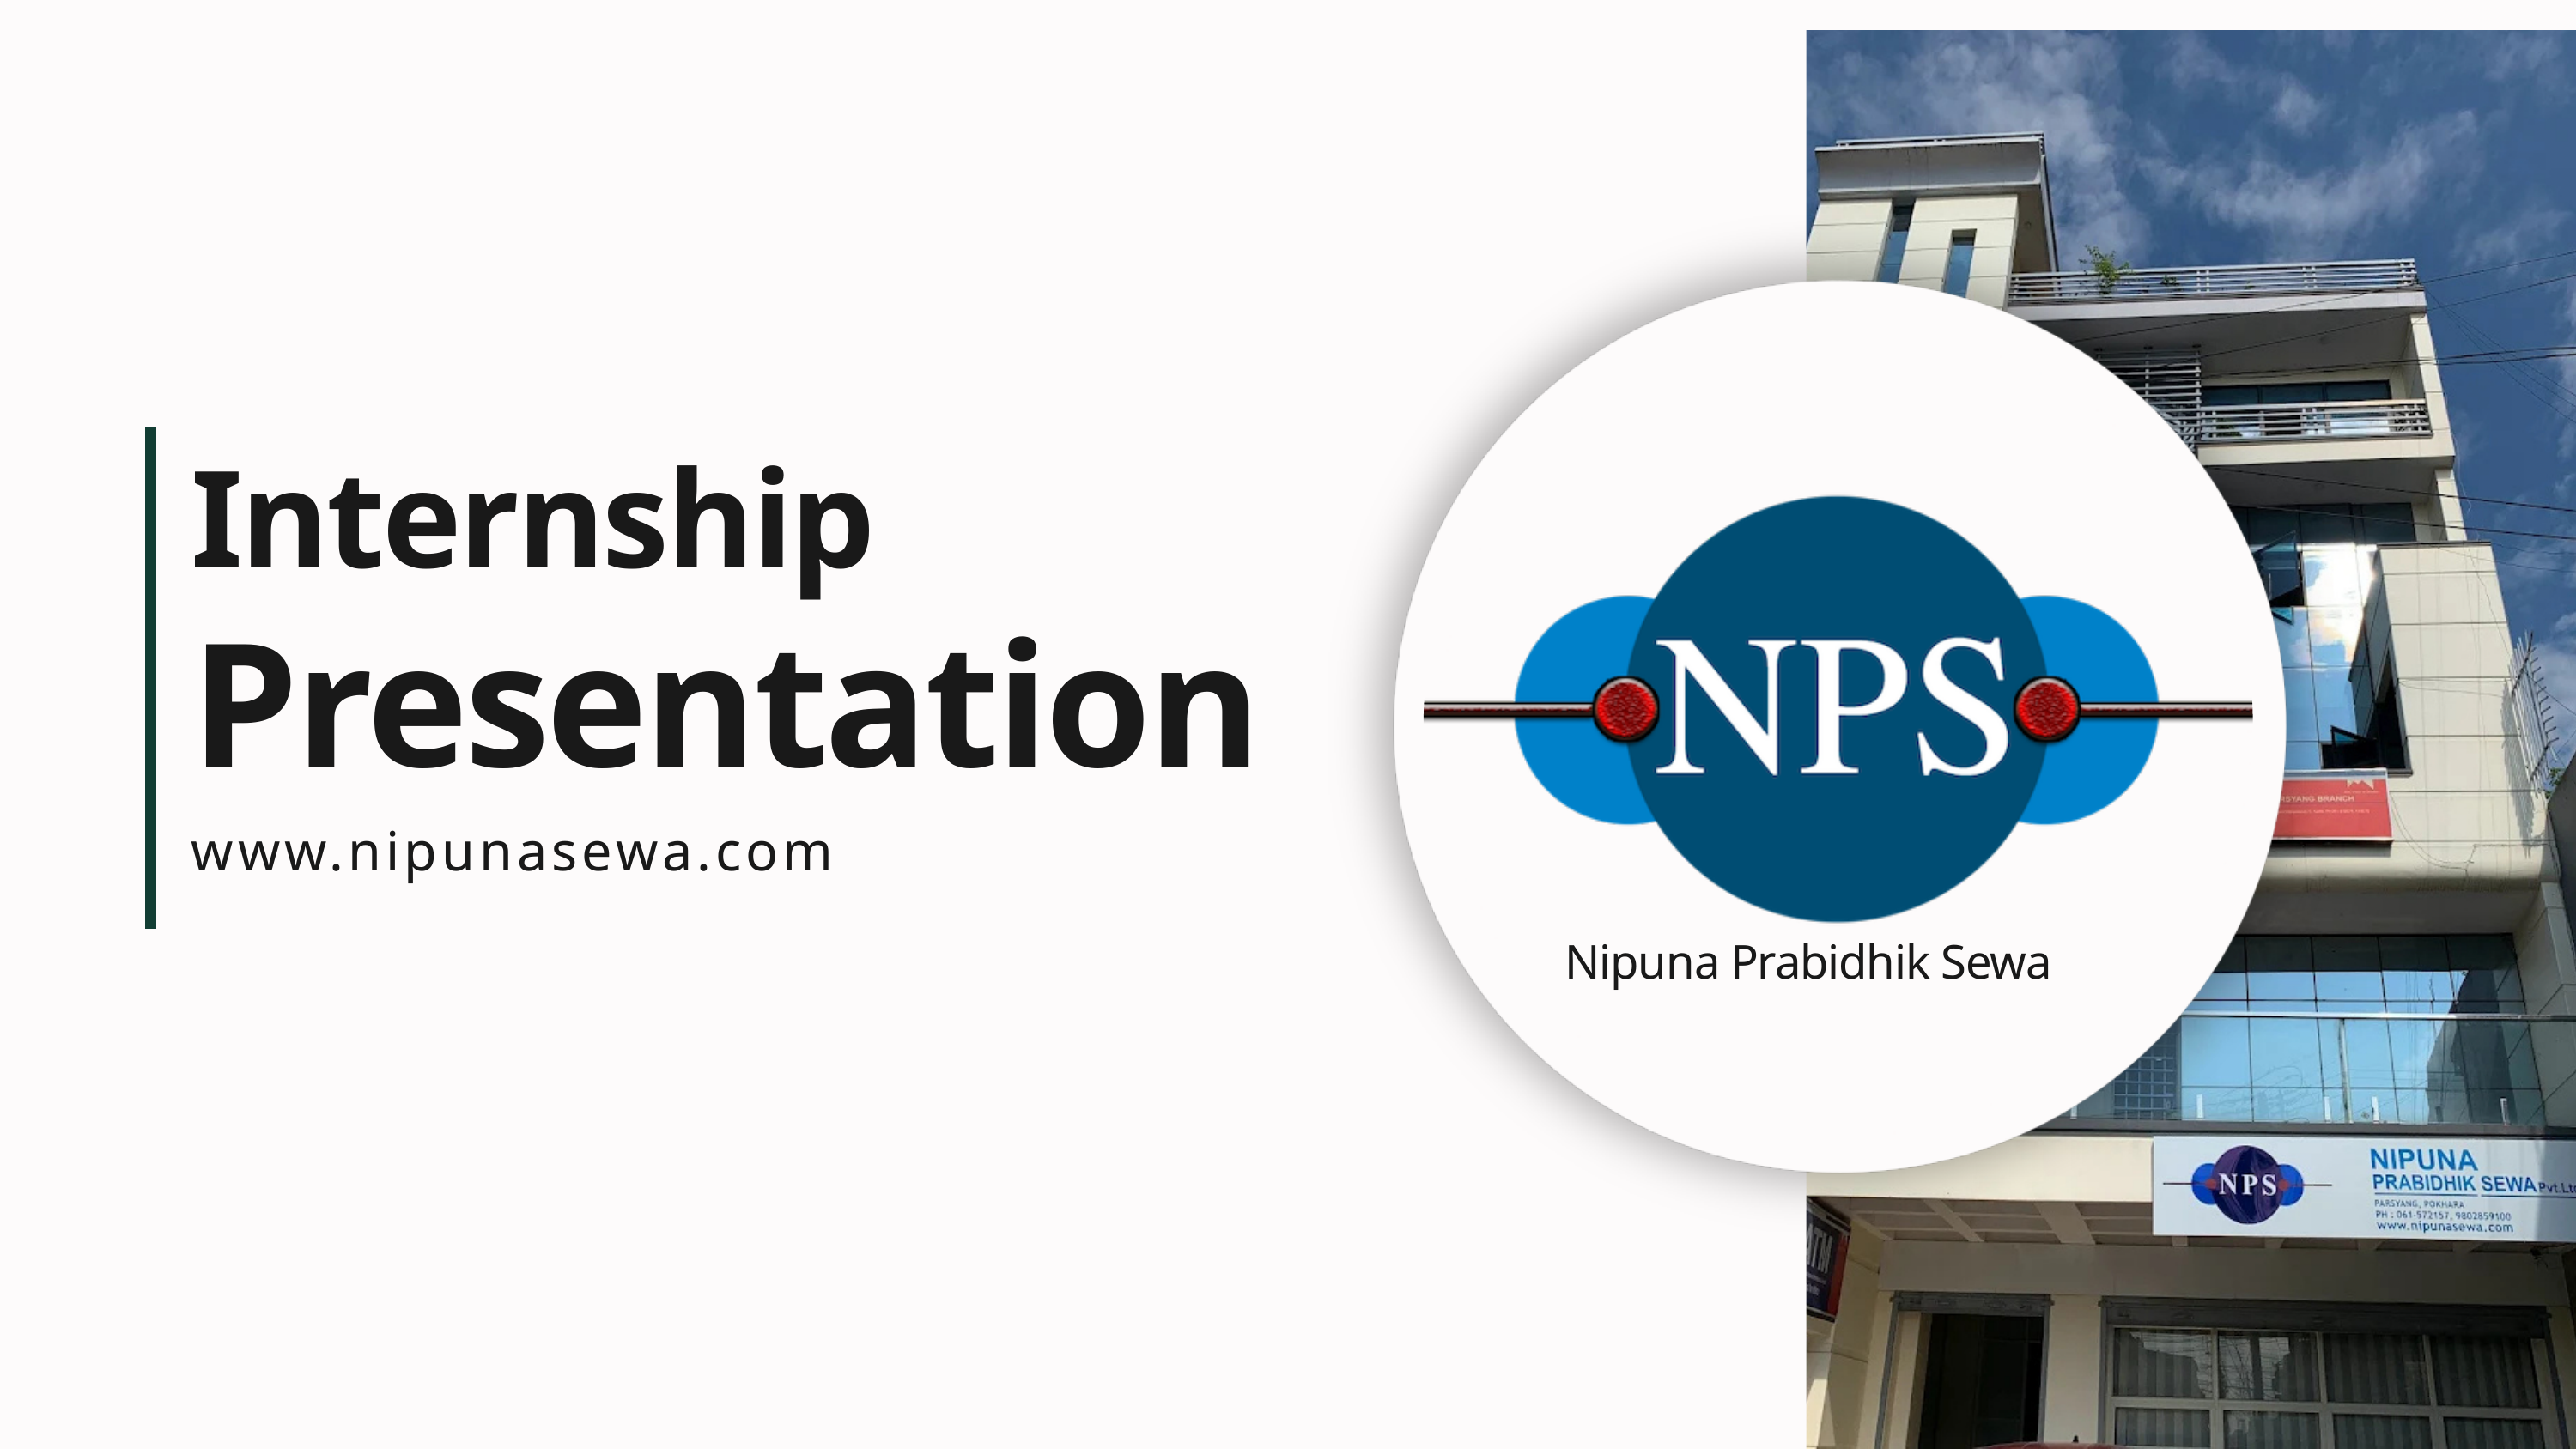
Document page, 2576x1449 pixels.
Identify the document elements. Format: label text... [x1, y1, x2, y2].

text_box www.nipunasewa.com [191, 807, 1154, 882]
text_box [1328, 215, 2348, 1234]
text_box Internship [191, 407, 1208, 561]
text_box Presentation [191, 561, 1285, 802]
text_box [1423, 309, 2253, 1139]
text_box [144, 427, 156, 930]
text_box [1806, 30, 2576, 1449]
